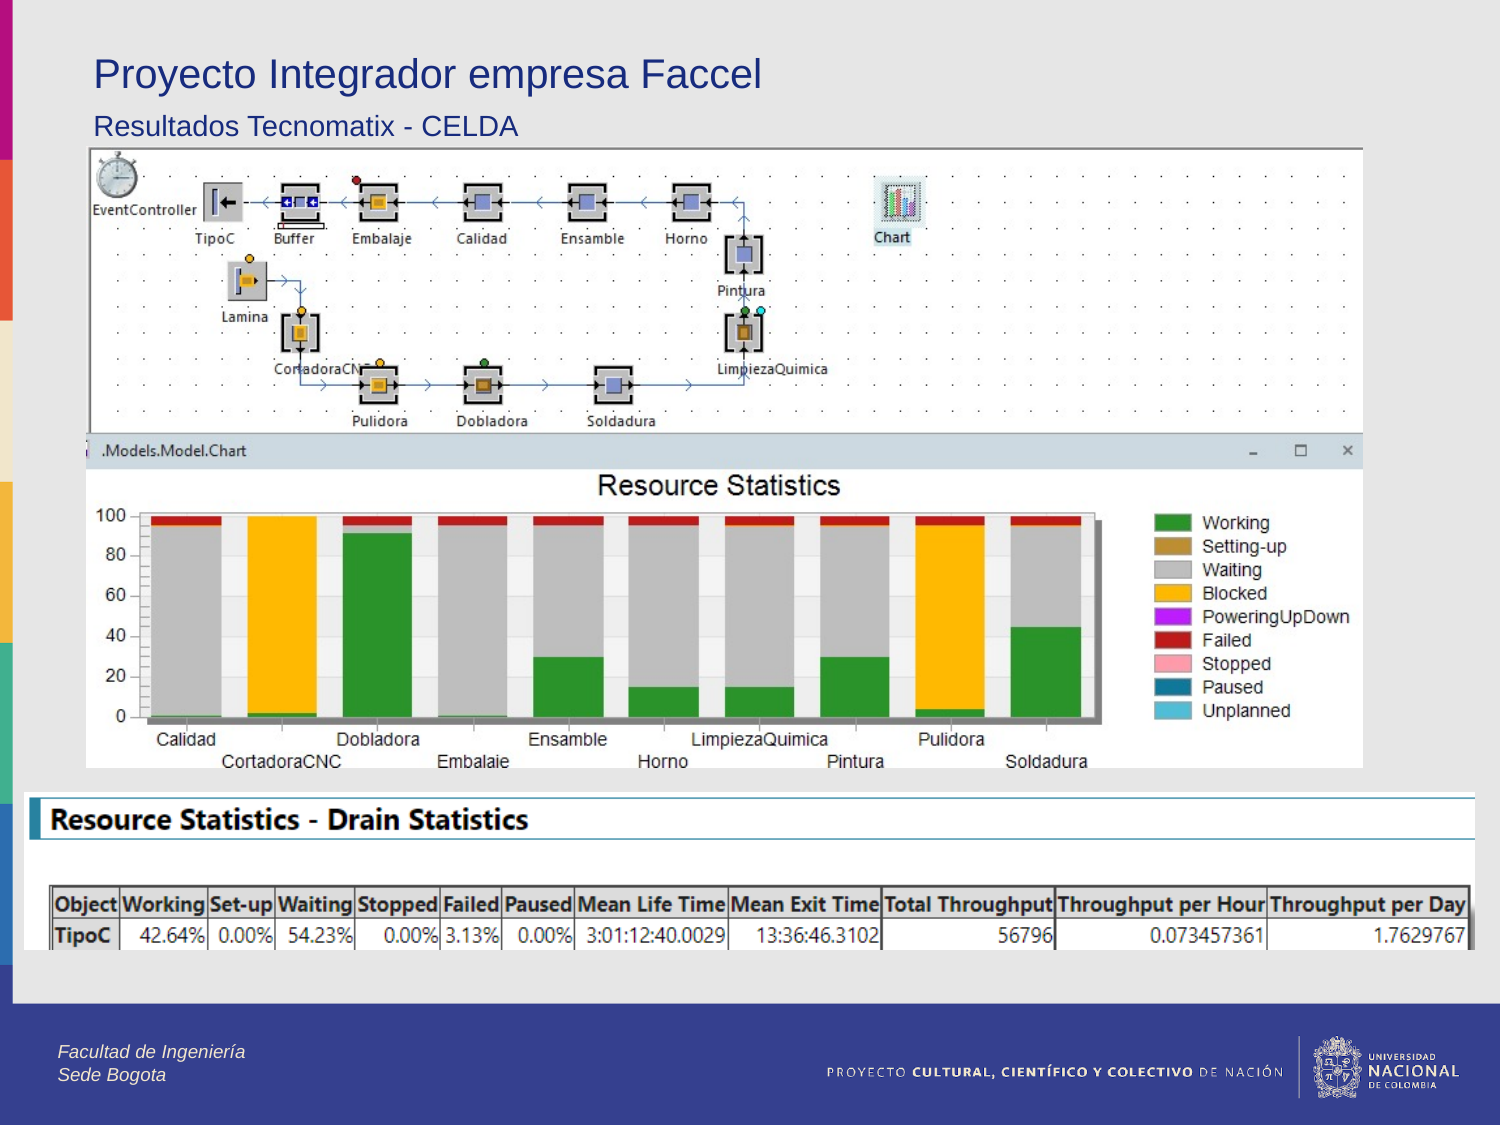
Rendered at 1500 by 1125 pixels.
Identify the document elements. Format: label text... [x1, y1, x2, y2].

text_box Proyecto Integrador empresa Faccel [78, 39, 1163, 105]
text_box Facultad de Ingeniería Sede Bogota [42, 1032, 554, 1093]
picture [0, 0, 1500, 1125]
text_box Resultados Tecnomatix - CELDA [78, 105, 1371, 145]
